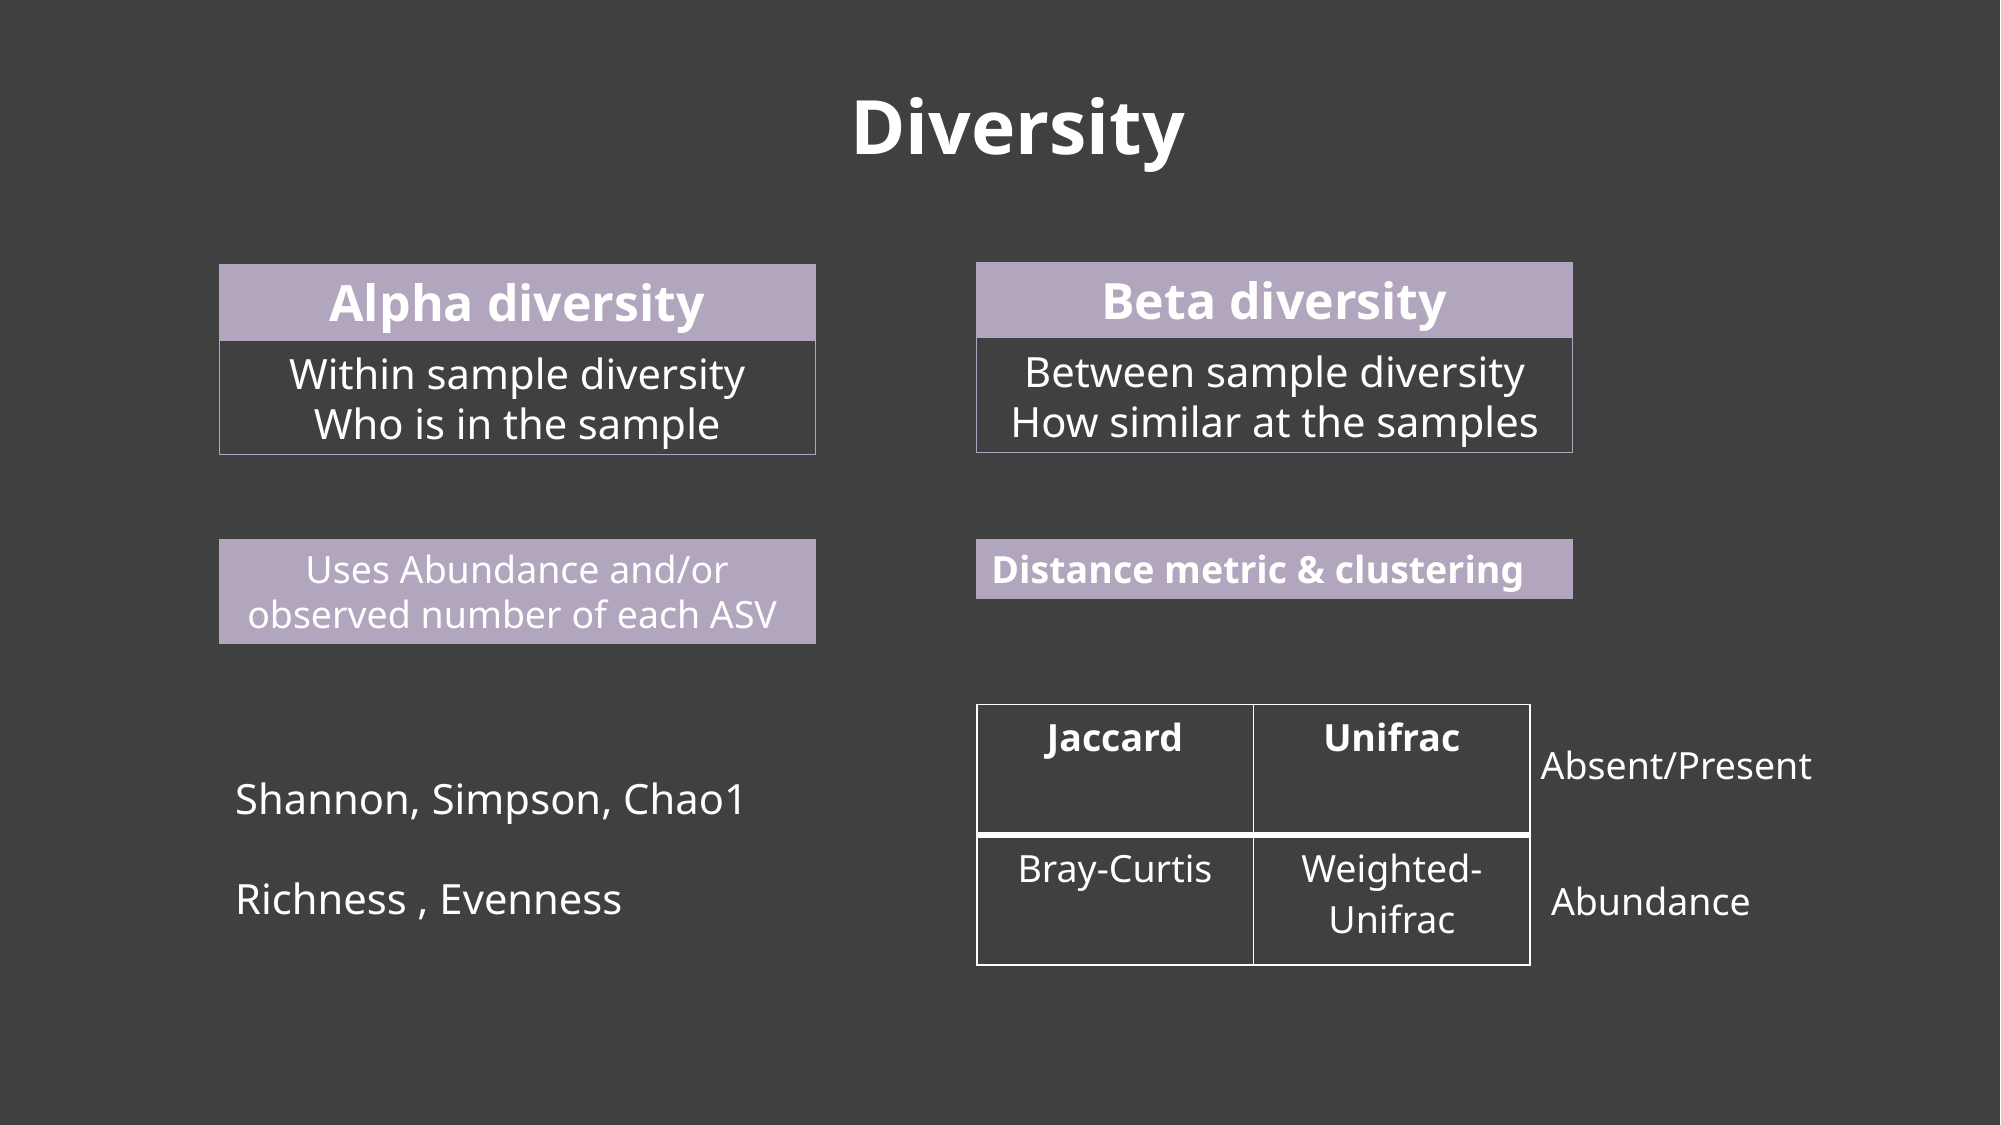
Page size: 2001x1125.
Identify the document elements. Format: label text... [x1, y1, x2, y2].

text_box Diversity [835, 71, 1201, 177]
text_box Shannon, Simpson, Chao1 Richness , Evenness [220, 765, 764, 931]
table_header Unifrac [1254, 705, 1529, 832]
text_box Absent/Present [1525, 734, 1828, 795]
text_box Distance metric & clustering [976, 539, 1573, 599]
text_box Abundance [1536, 870, 1766, 930]
table_cell Bray-Curtis [978, 838, 1253, 964]
text_box Beta diversity [976, 262, 1573, 337]
table_cell Weighted- Unifrac [1254, 838, 1529, 964]
table_header Jaccard [978, 705, 1253, 832]
text_box Alpha diversity [219, 264, 816, 340]
text_box Between sample diversity How similar at the samples [976, 337, 1573, 453]
text_box Uses Abundance and/or observed number of each ASV [219, 539, 816, 644]
text_box Within sample diversity Who is in the sample [219, 340, 816, 455]
